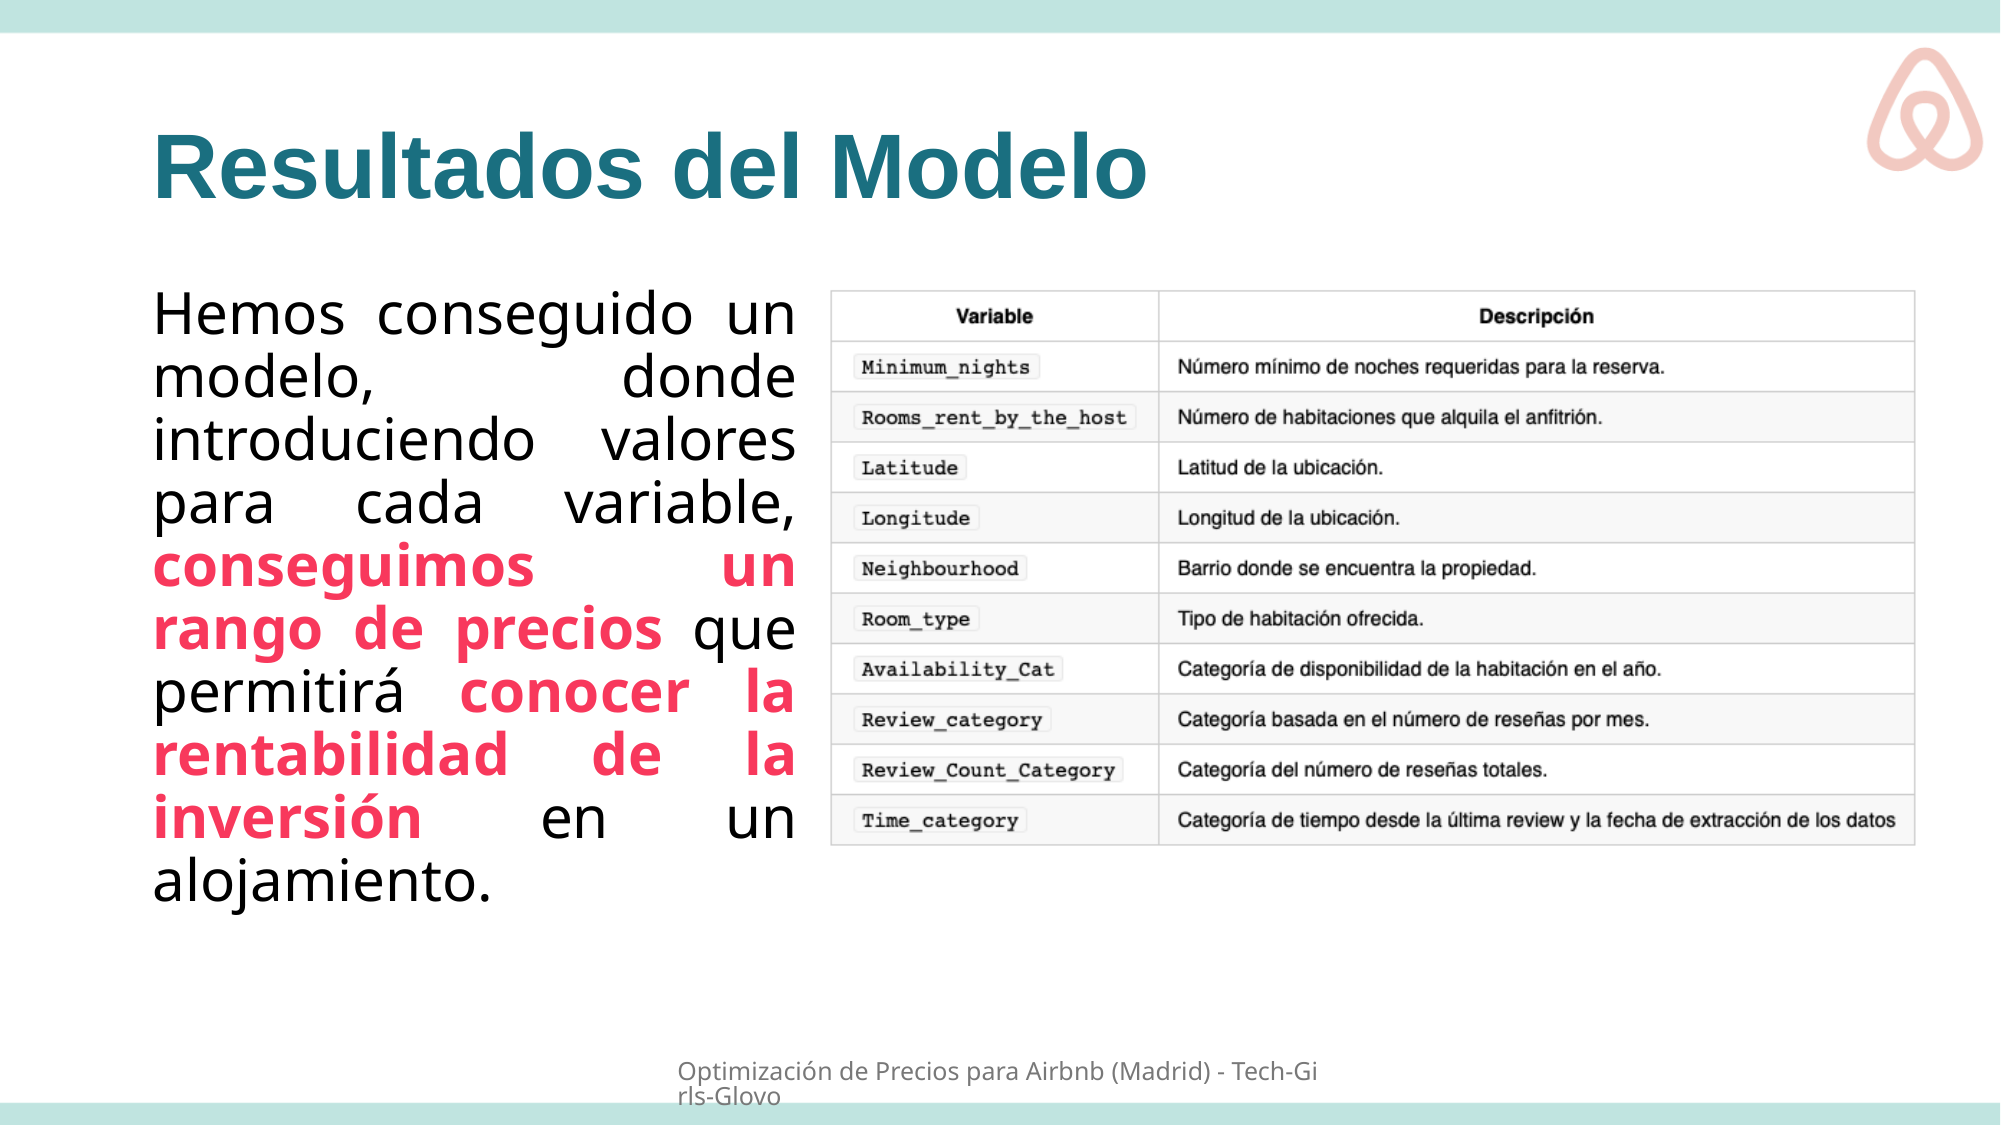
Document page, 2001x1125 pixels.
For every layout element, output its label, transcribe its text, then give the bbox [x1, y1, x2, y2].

footer Optimización de Precios para Airbnb (Madrid) - Tech-Girls-Glovo [662, 1042, 1338, 1103]
list Hemos conseguido un modelo, donde introduciendo valores para cada variable, conseguimos un rango de precios que permitirá conocer la rentabilidad de la inversión en un alojamiento. [137, 276, 811, 495]
picture [0, 0, 2001, 1125]
title Resultados del Modelo [137, 59, 1863, 276]
